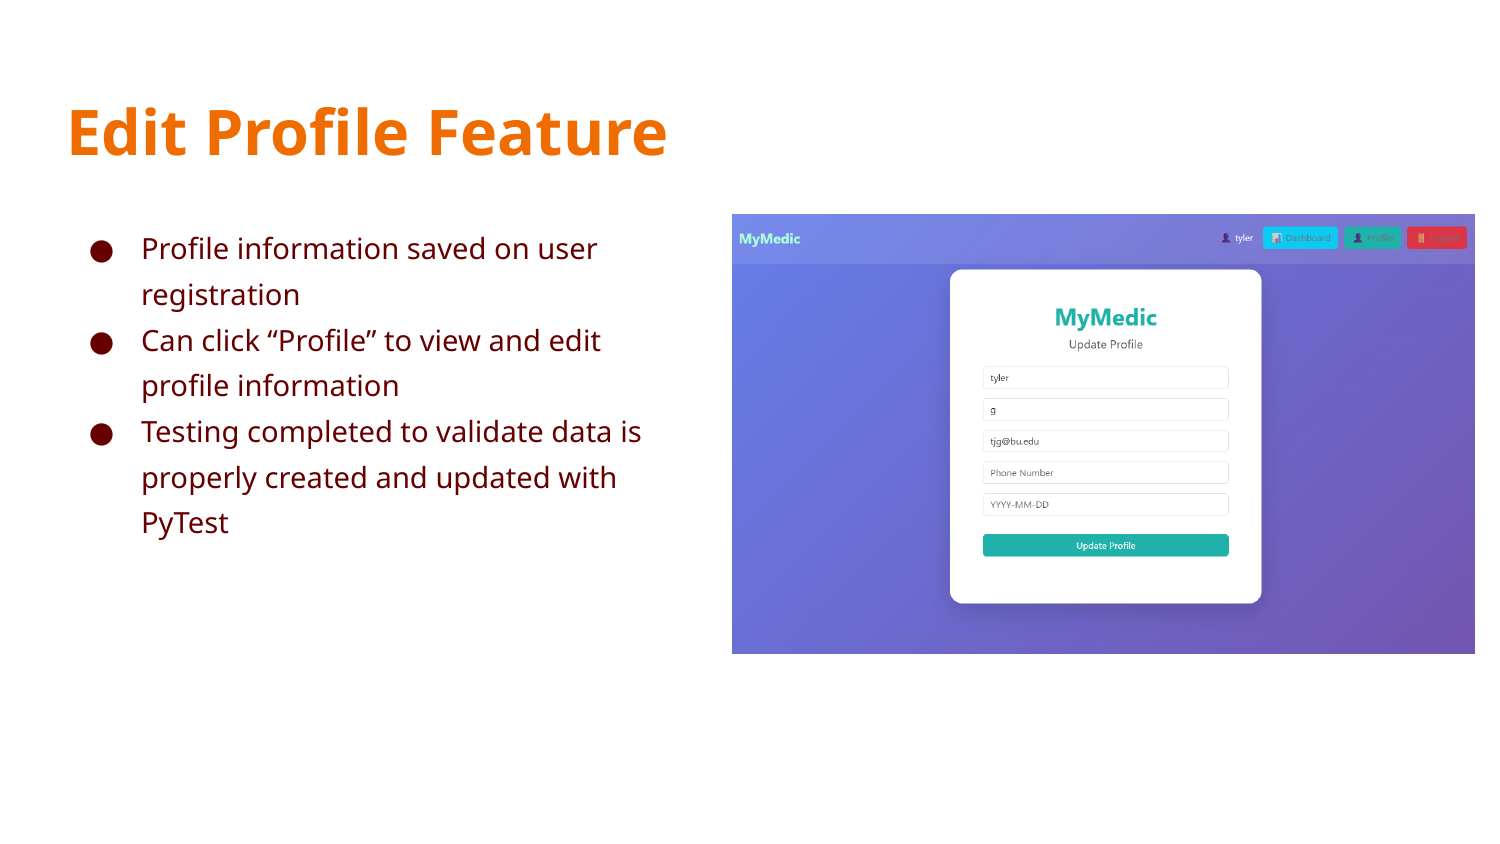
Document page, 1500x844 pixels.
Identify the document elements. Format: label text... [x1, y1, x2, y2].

picture [732, 213, 1476, 654]
title Edit Profile Feature [51, 72, 1449, 189]
list Profile information saved on user registration Can click “Profile” to view and edit profile information Testing completed to validate data is properly created and updated with PyTest [51, 207, 708, 750]
